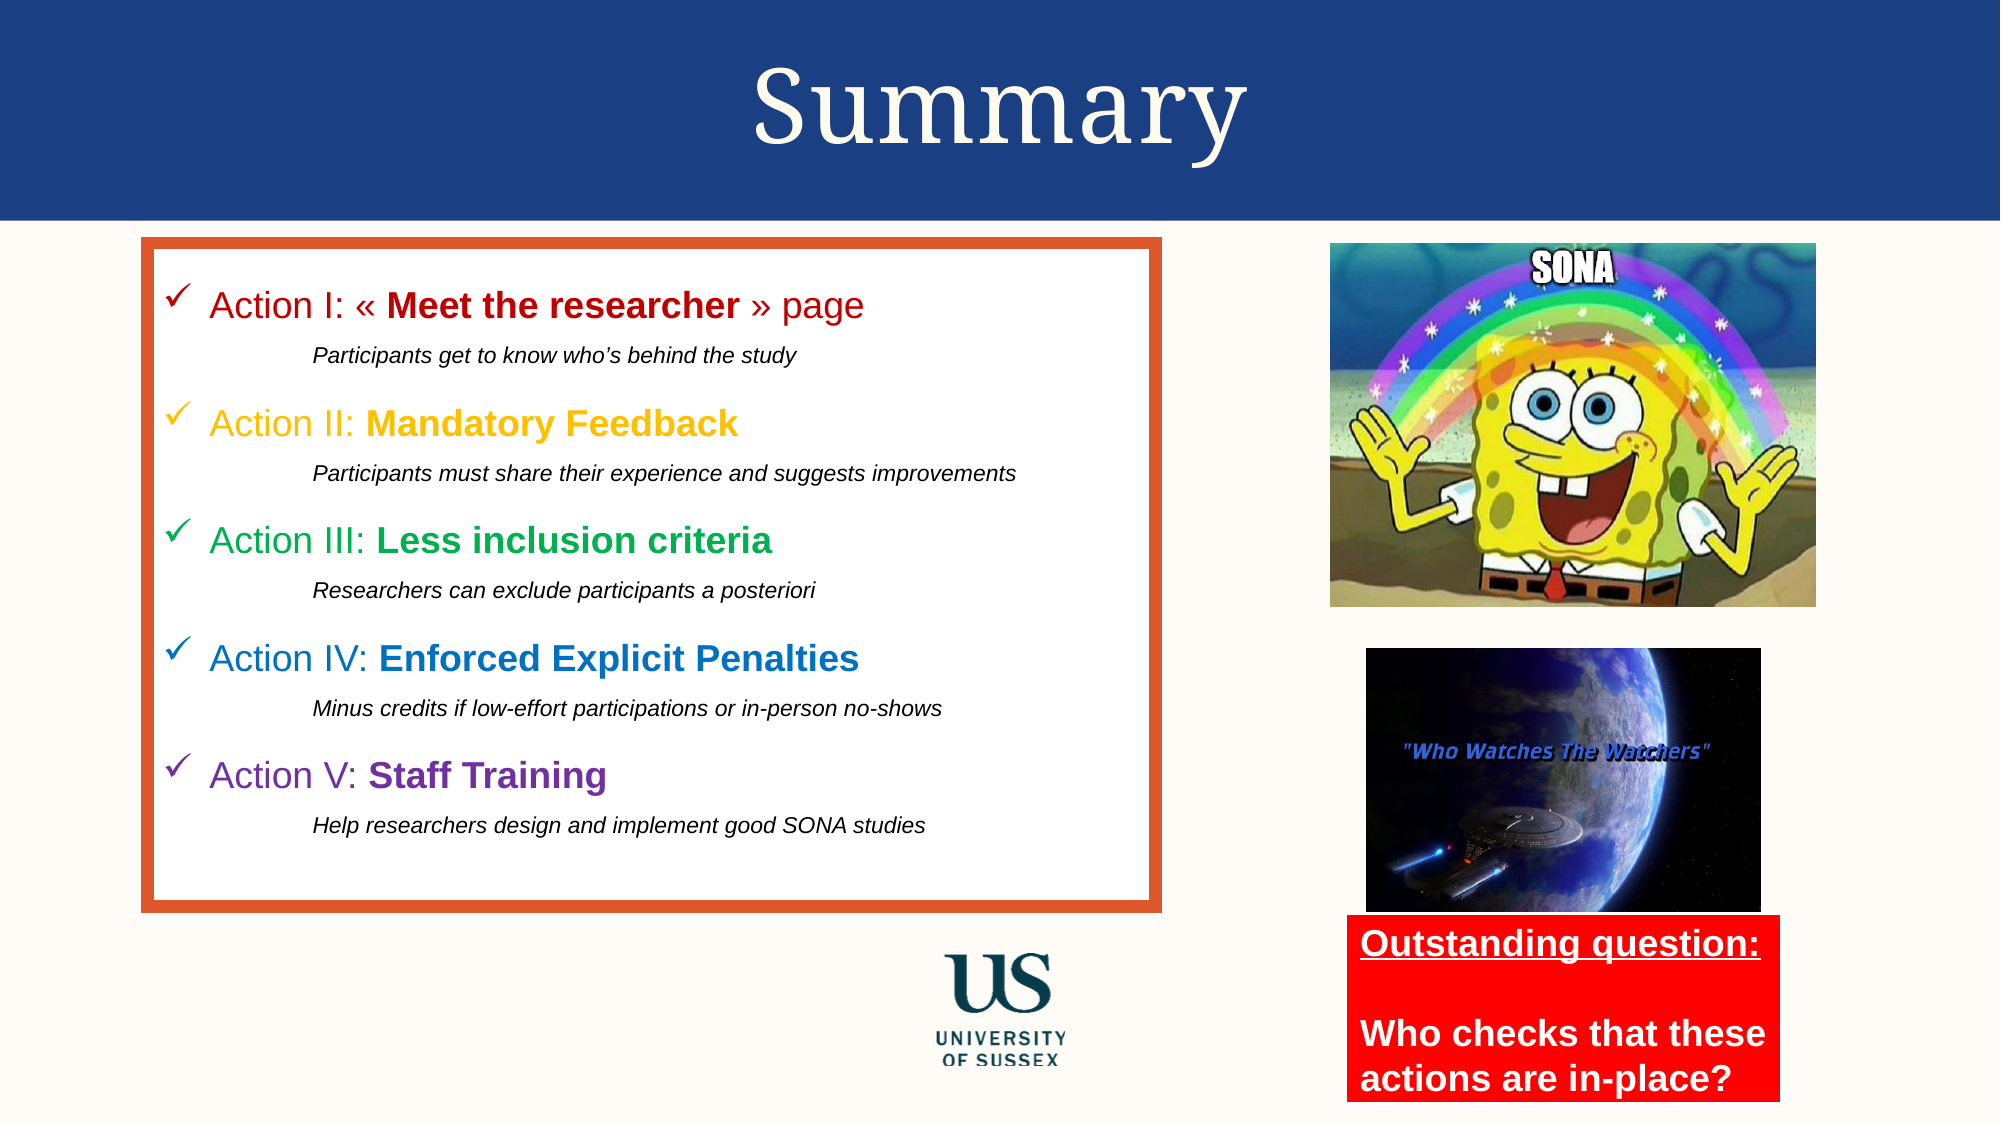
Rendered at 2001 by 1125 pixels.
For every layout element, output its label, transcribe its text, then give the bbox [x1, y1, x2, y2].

title Summary [129, 46, 1871, 175]
picture [1330, 243, 1816, 607]
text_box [1345, 648, 1782, 1104]
text_box Action I: « Meet the researcher » page Participants get to know who’s behind the study Action II: Mandatory Feedback Participants must share their experience and suggests improvements Action III: Less inclusion criteria Researchers can exclude participants a posteriori Action IV: Enforced Explicit Penalties Minus credits if low-effort participations or in-person no-shows Action V: Staff Training Help researchers design and implement good SONA studies [147, 242, 1157, 908]
picture [935, 951, 1065, 1066]
